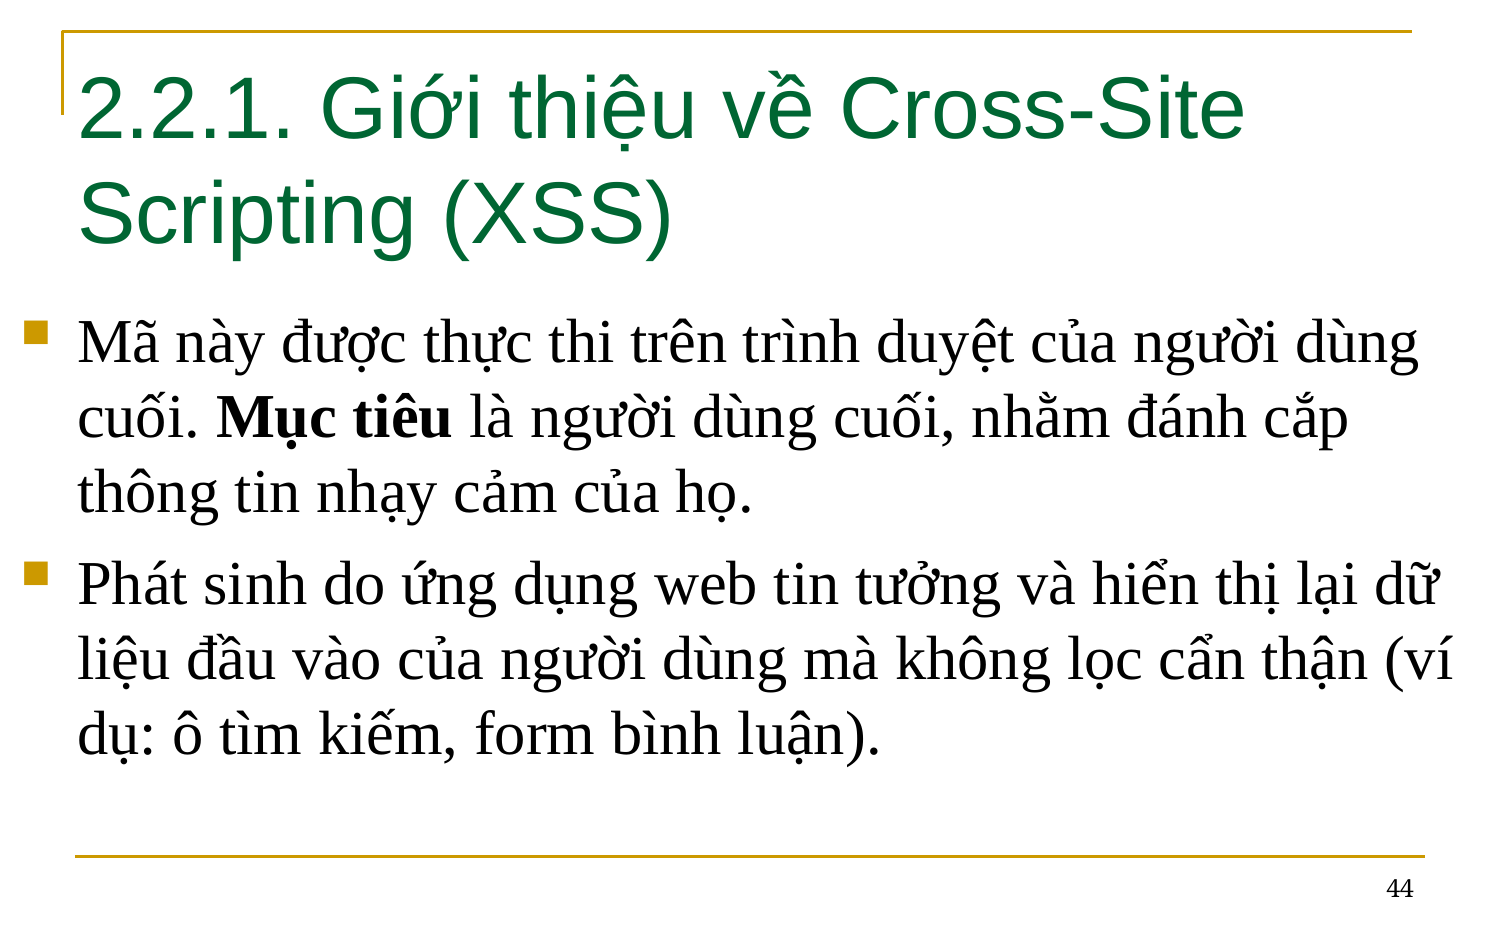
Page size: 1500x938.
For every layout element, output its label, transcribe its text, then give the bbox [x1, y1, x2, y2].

title 2.2.1. Giới thiệu về Cross-Site Scripting (XSS) [75, 48, 1500, 681]
text_box Mã này được thực thi trên trình duyệt của người dùng cuối. Mục tiêu là người dùng cuối, nhằm đánh cắp thông tin nhạy cảm của họ. Phát sinh do ứng dụng web tin tưởng và hiển thị lại dữ liệu đầu vào của người dùng mà không lọc cẩn thận (ví dụ: ô tìm kiếm, form bình luận). [18, 282, 1482, 767]
slide_number 44 [1380, 878, 1419, 938]
